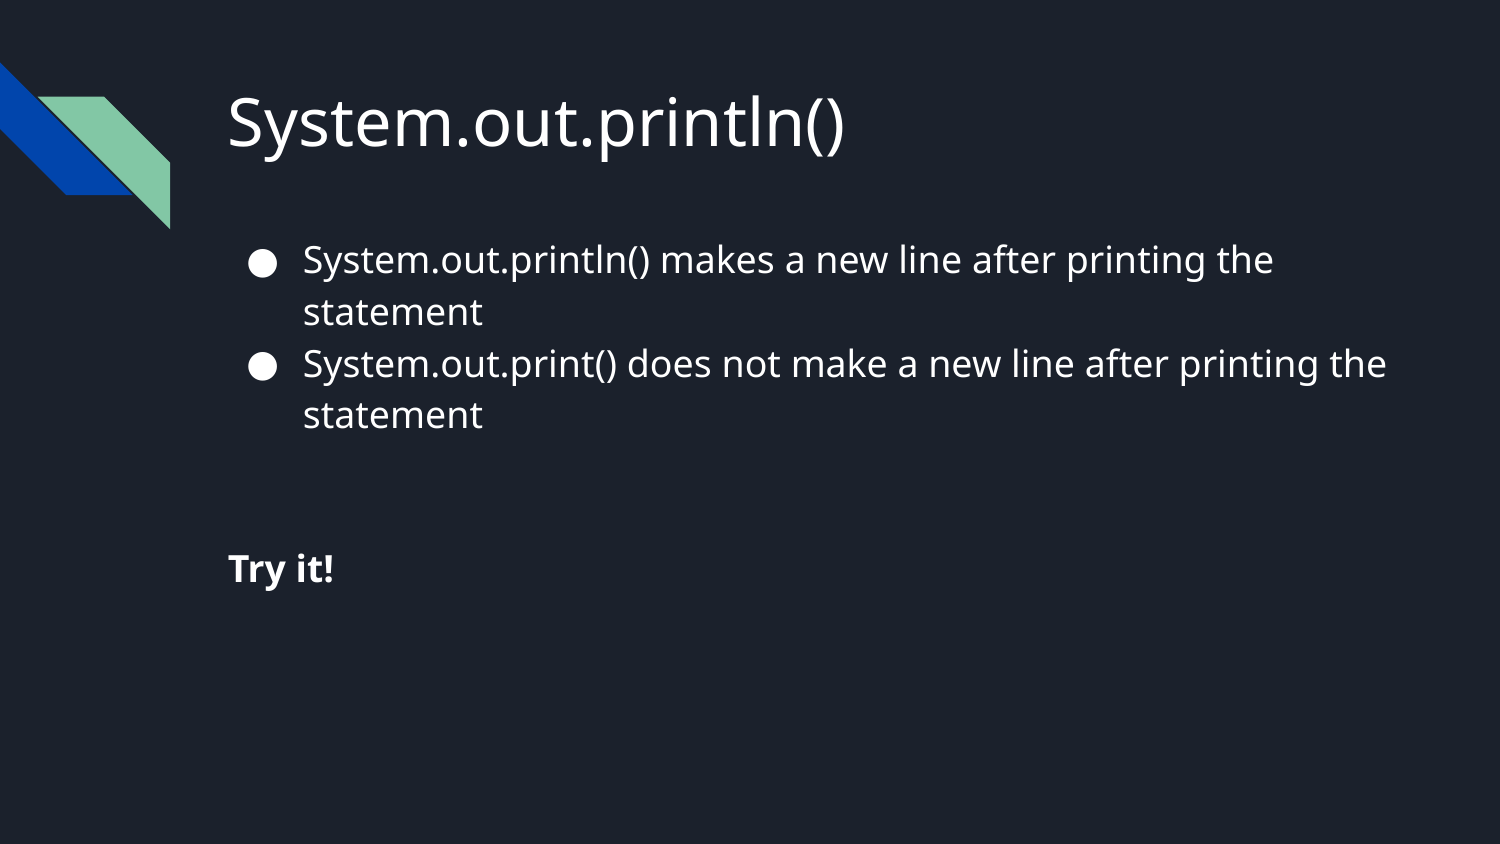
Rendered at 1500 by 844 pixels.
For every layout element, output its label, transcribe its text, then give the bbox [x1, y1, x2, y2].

title System.out.println() [212, 64, 1368, 214]
list System.out.println() makes a new line after printing the statement System.out.print() does not make a new line after printing the statement Try it! [212, 214, 1425, 693]
